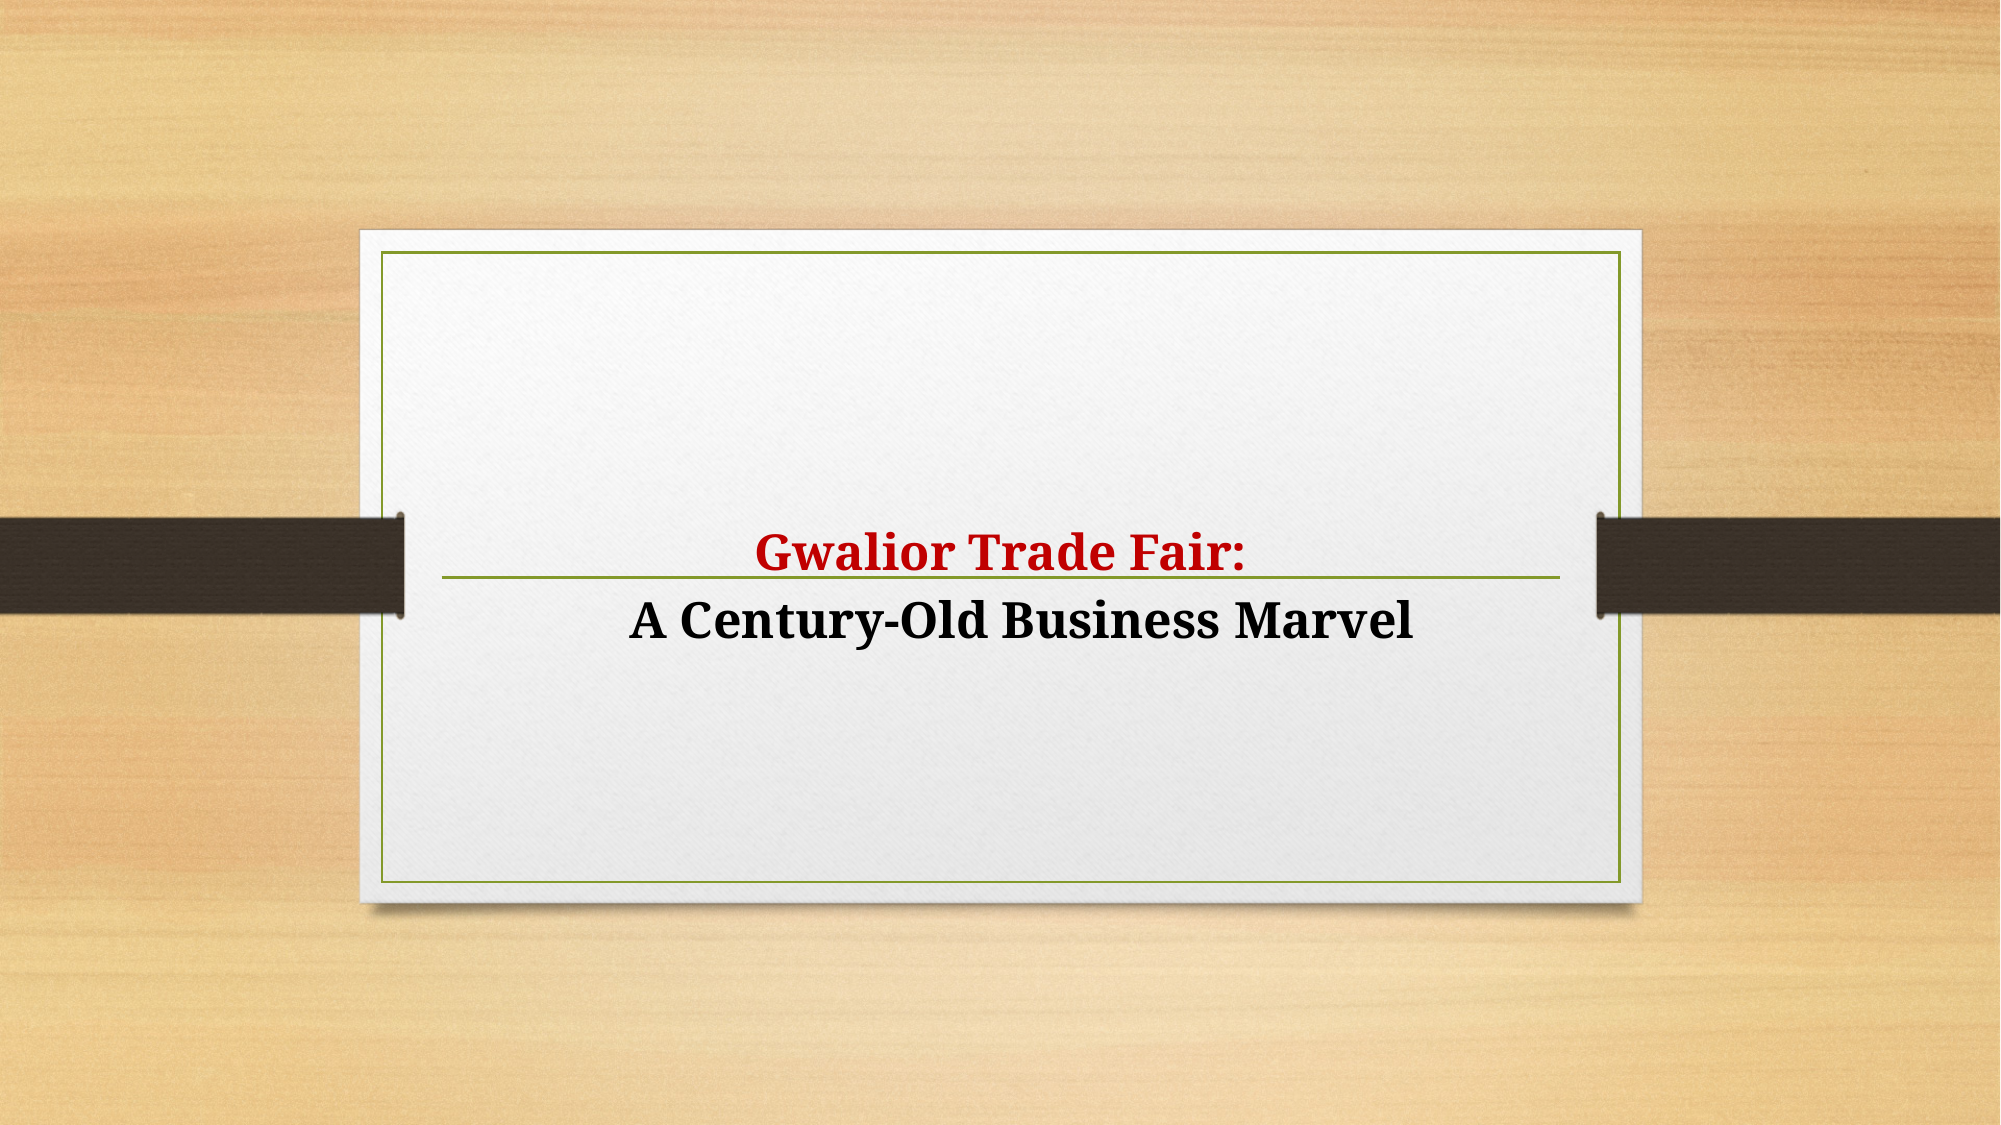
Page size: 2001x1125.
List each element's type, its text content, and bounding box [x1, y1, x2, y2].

title Gwalior Trade Fair: [441, 264, 1560, 683]
picture [0, 0, 2001, 1125]
subtitle A Century-Old Business Marvel [462, 580, 1581, 683]
